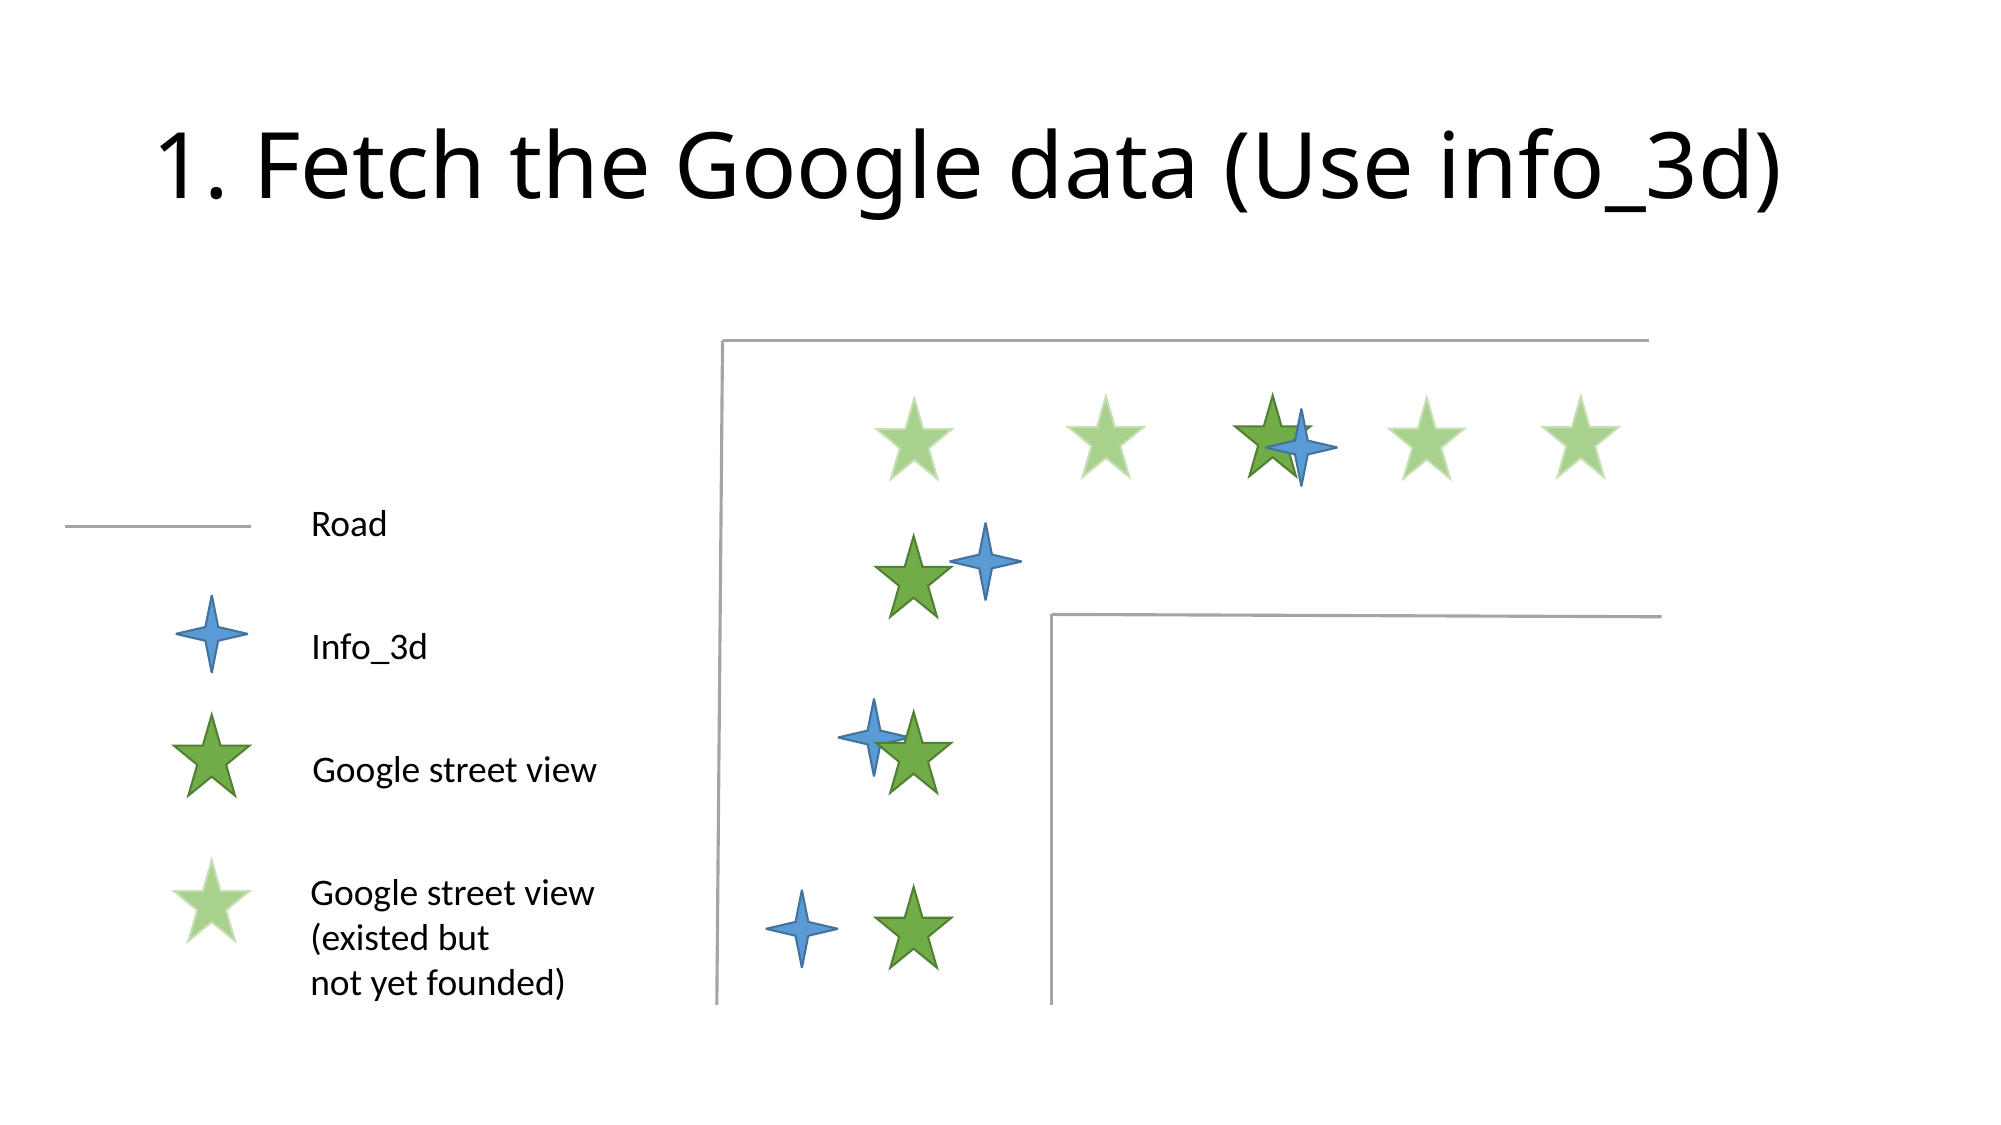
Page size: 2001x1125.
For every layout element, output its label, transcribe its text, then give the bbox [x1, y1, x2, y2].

text_box [1065, 392, 1147, 480]
text_box [171, 856, 253, 944]
text_box [1306, 425, 1314, 431]
text_box Google street view [297, 737, 613, 798]
text_box [837, 698, 905, 777]
text_box [1540, 392, 1622, 481]
text_box [873, 883, 955, 971]
text_box Road [296, 491, 403, 551]
title 1. Fetch the Google data (Use info_3d) [137, 59, 1863, 278]
text_box Info_3d [296, 614, 444, 675]
text_box [873, 708, 955, 796]
text_box [873, 394, 955, 482]
text_box [1232, 391, 1298, 480]
text_box [171, 711, 253, 799]
text_box [1386, 394, 1468, 482]
text_box Google street view (existed but not yet founded) [295, 860, 611, 1010]
text_box [873, 532, 955, 620]
text_box [765, 889, 839, 968]
text_box [175, 594, 249, 674]
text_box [716, 340, 723, 1006]
text_box [949, 522, 1022, 601]
text_box [1265, 408, 1338, 487]
